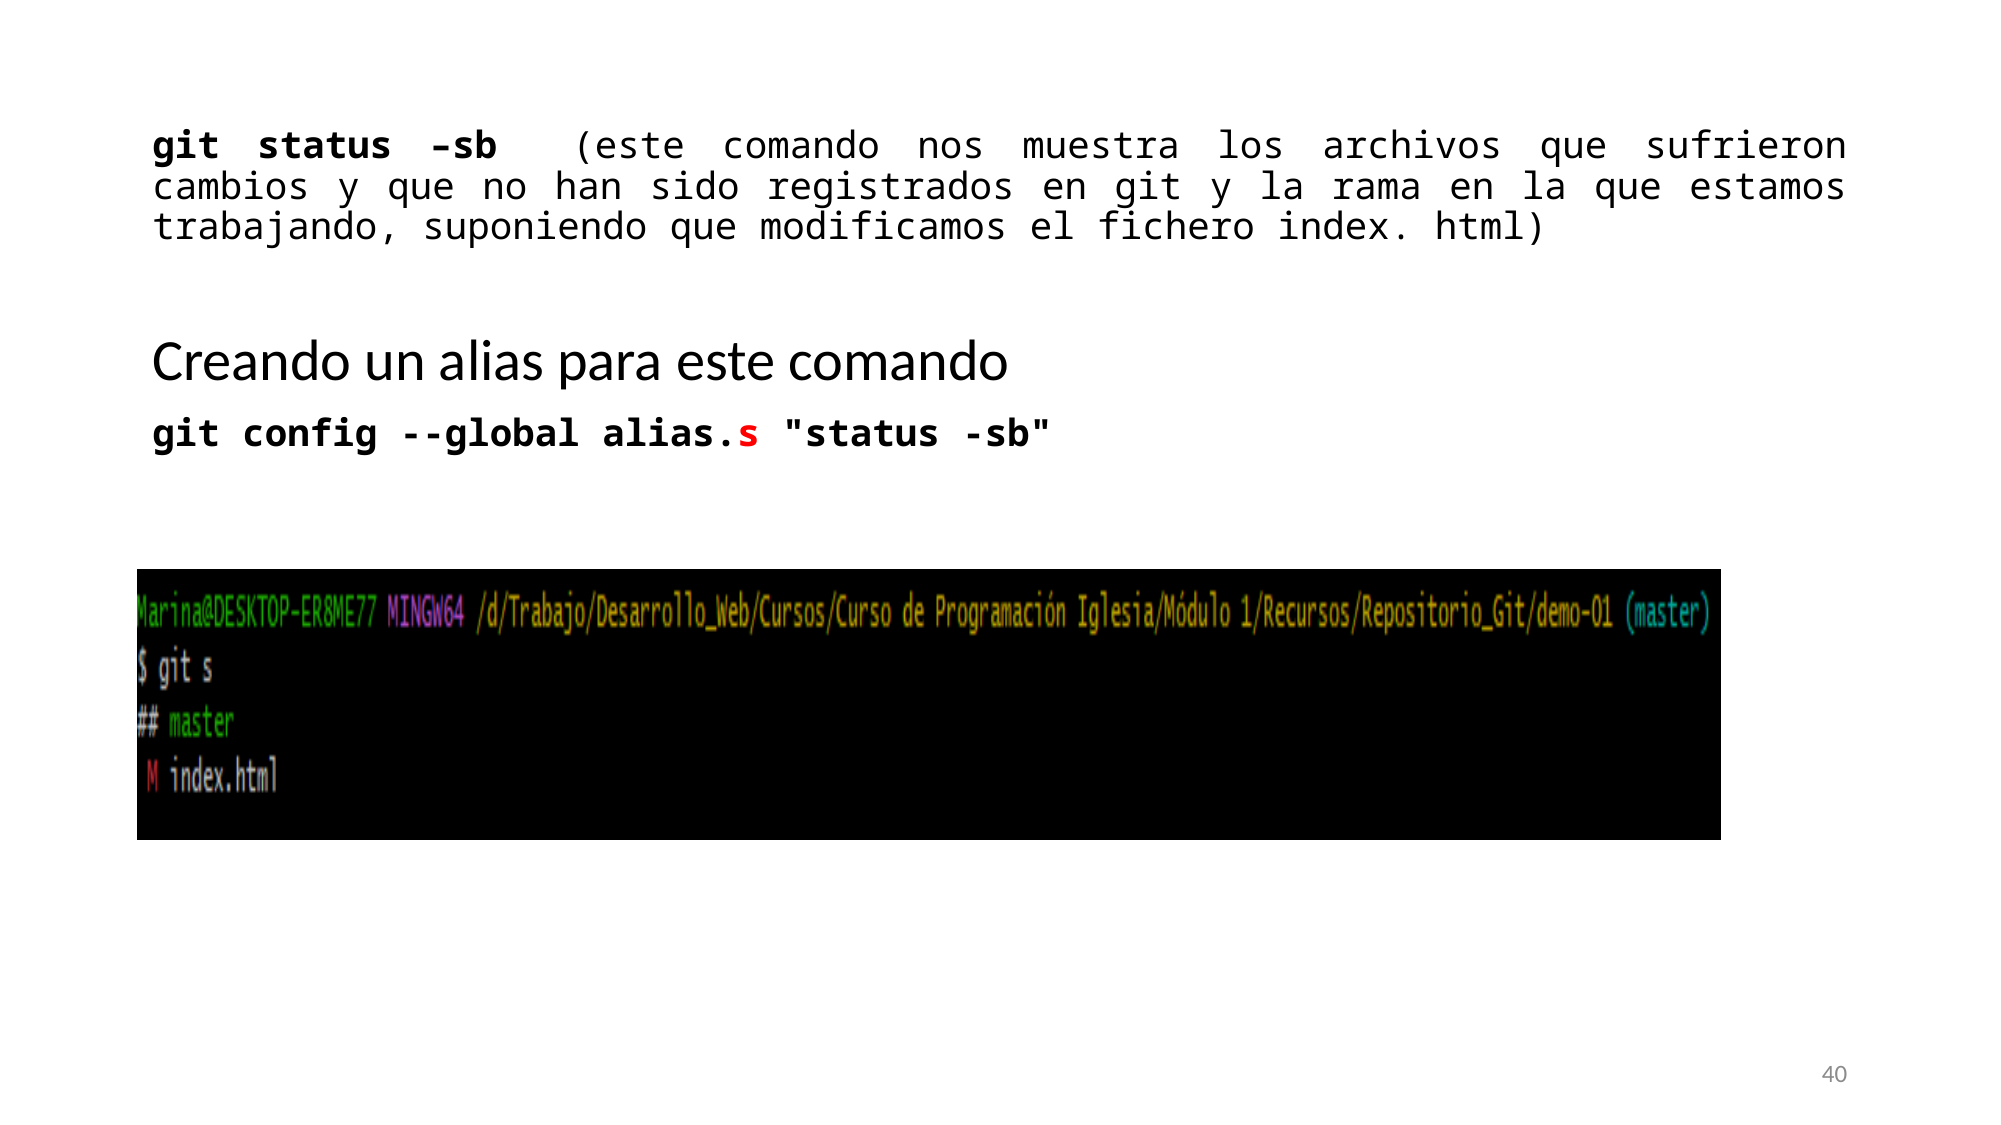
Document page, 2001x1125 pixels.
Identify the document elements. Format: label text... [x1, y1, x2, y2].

slide_number 40 [1412, 1042, 1863, 1103]
list git status –sb (este comando nos muestra los archivos que sufrieron cambios y que no han sido registrados en git y la rama en la que estamos trabajando, suponiendo que modificamos el fichero index. html) Creando un alias para este comando git config --global alias.s "status -sb" [137, 118, 1863, 1006]
picture [137, 569, 1722, 840]
